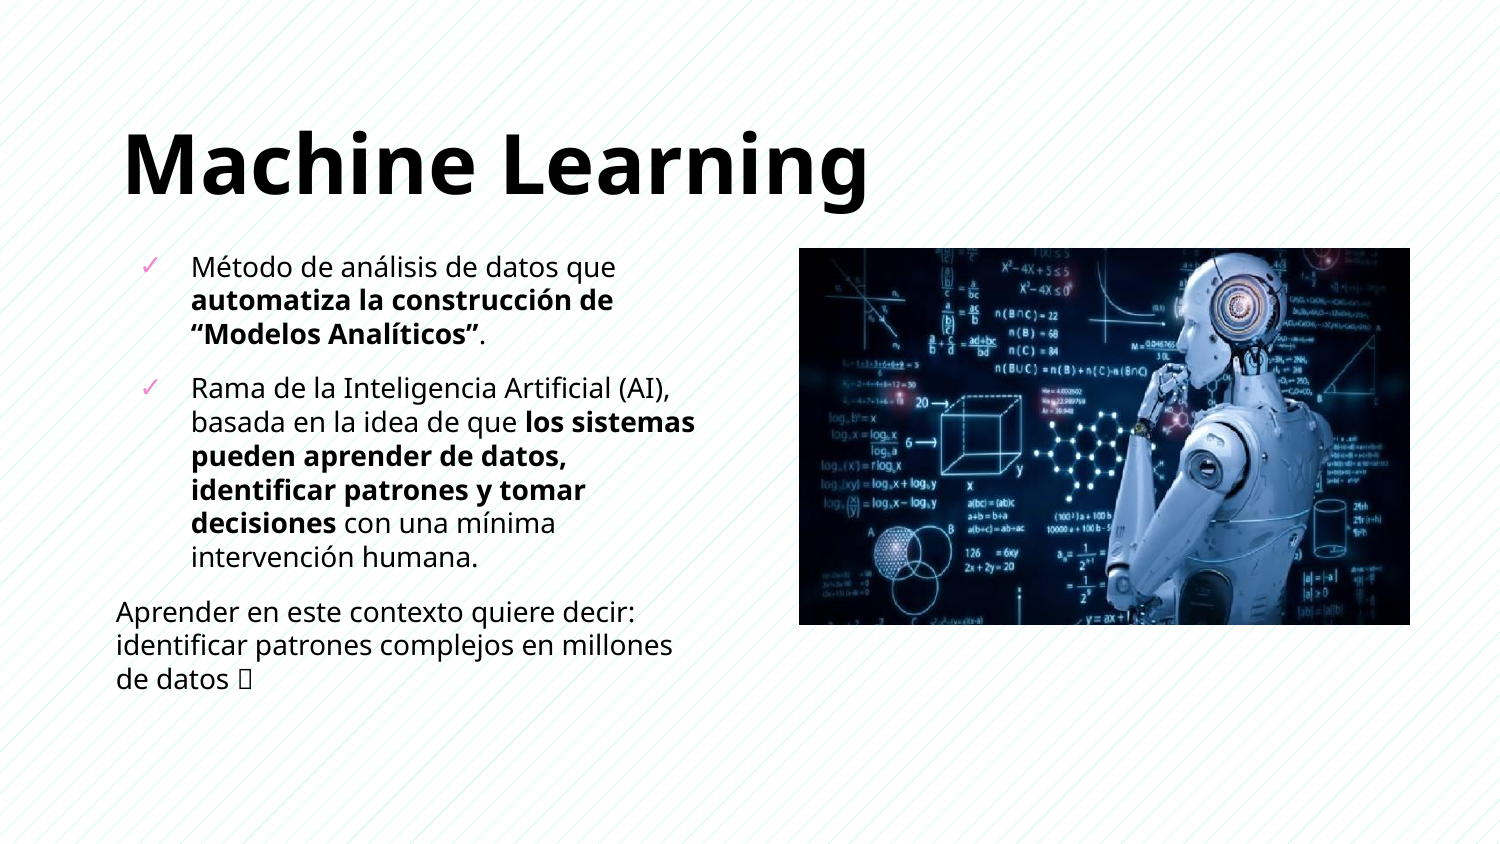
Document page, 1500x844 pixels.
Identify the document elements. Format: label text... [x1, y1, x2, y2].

text_box Machine Learning [106, 107, 1394, 180]
text_box Método de análisis de datos que automatiza la construcción de “Modelos Analíticos”. Rama de la Inteligencia Artificial (AI), basada en la idea de que los sistemas pueden aprender de datos, identificar patrones y tomar decisiones con una mínima intervención humana. Aprender en este contexto quiere decir: identificar patrones complejos en millones de datos 🤓 [100, 233, 712, 610]
picture [798, 247, 1410, 625]
